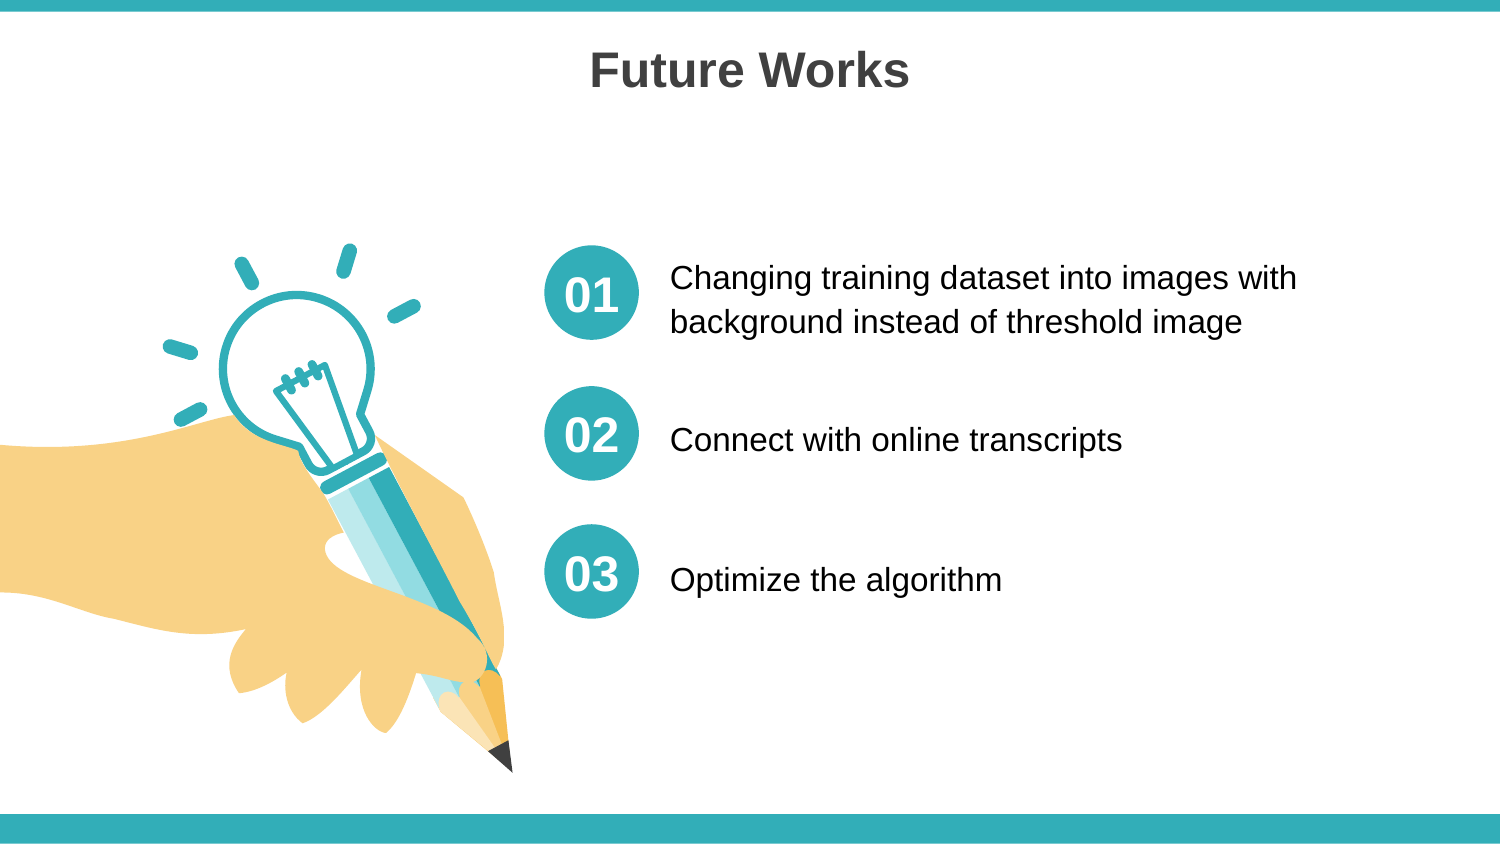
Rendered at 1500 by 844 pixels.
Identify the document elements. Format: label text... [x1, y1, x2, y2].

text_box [240, 221, 515, 807]
text_box [227, 640, 235, 691]
text_box Optimize the algorithm [655, 551, 1407, 606]
text_box [559, 330, 624, 342]
text_box Connect with online transcripts [655, 410, 1407, 466]
text_box Changing training dataset into images with background instead of threshold image [655, 244, 1332, 348]
text_box [560, 522, 623, 533]
text_box 01 [538, 254, 645, 330]
list Future Works [0, 20, 1500, 115]
text_box [0, 412, 235, 637]
text_box 02 [538, 395, 645, 471]
text_box [559, 471, 624, 483]
text_box [560, 384, 623, 395]
text_box 03 [538, 533, 645, 609]
text_box [560, 243, 623, 254]
text_box [559, 609, 624, 621]
